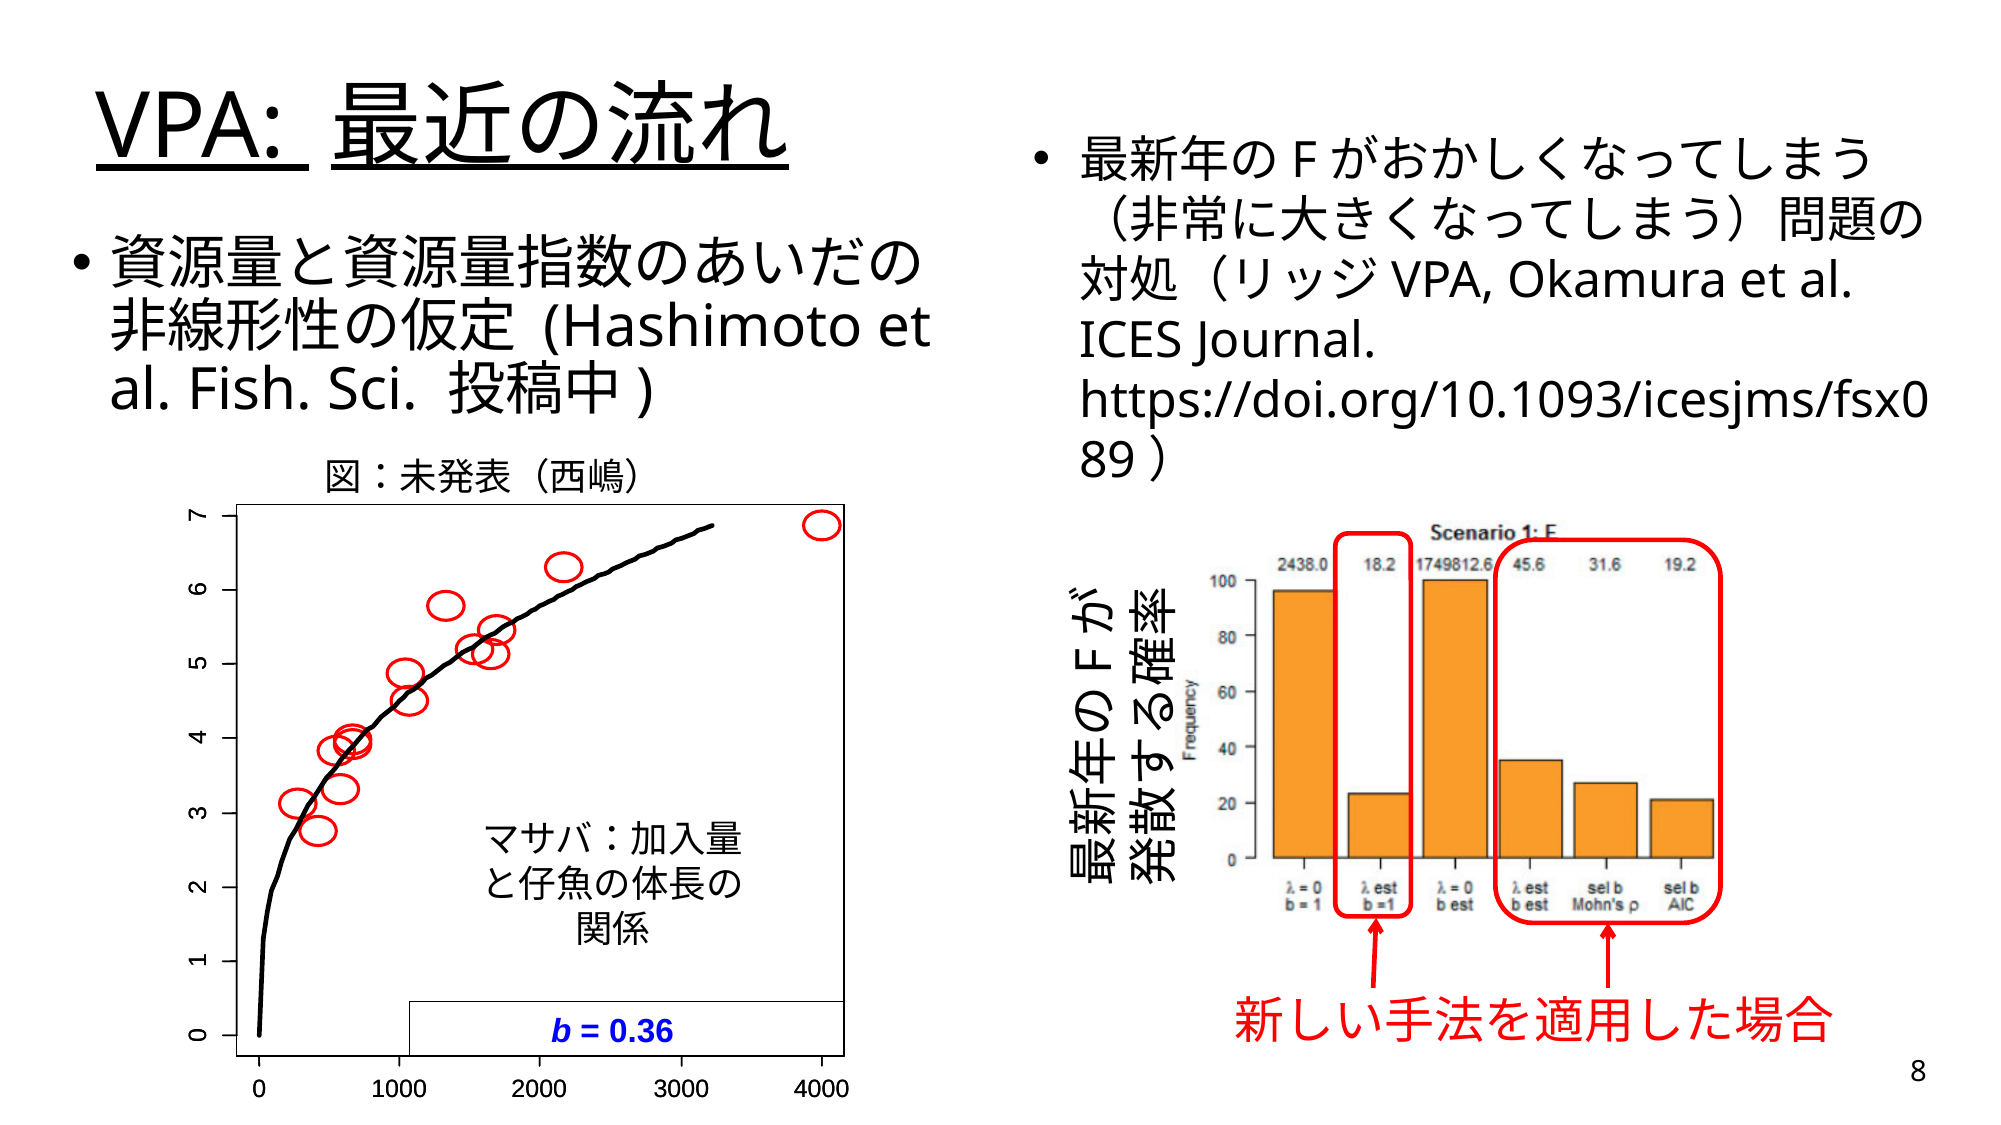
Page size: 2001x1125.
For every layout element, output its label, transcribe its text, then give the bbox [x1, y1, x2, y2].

text_box 最新年のFが 発散する確率 [1054, 571, 1171, 902]
text_box 新しい手法を適用した場合 [1219, 980, 1850, 1056]
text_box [181, 504, 858, 1103]
title VPA: 最近の流れ [80, 59, 1863, 195]
list 資源量と資源量指数のあいだの非線形性の仮定 (Hashimoto et al. Fish. Sci. 投稿中) [56, 225, 974, 455]
picture [1171, 508, 1725, 926]
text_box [1373, 917, 1377, 988]
text_box 図：未発表（西嶋） [310, 445, 678, 504]
text_box 最新年のFがおかしくなってしまう（非常に大きくなってしまう）問題の対処（リッジVPA, Okamura et al. ICES Journal. https://doi.org/10.1093/icesjms/fsx089） [1017, 119, 1954, 555]
slide_number 8 [1412, 1042, 1942, 1103]
